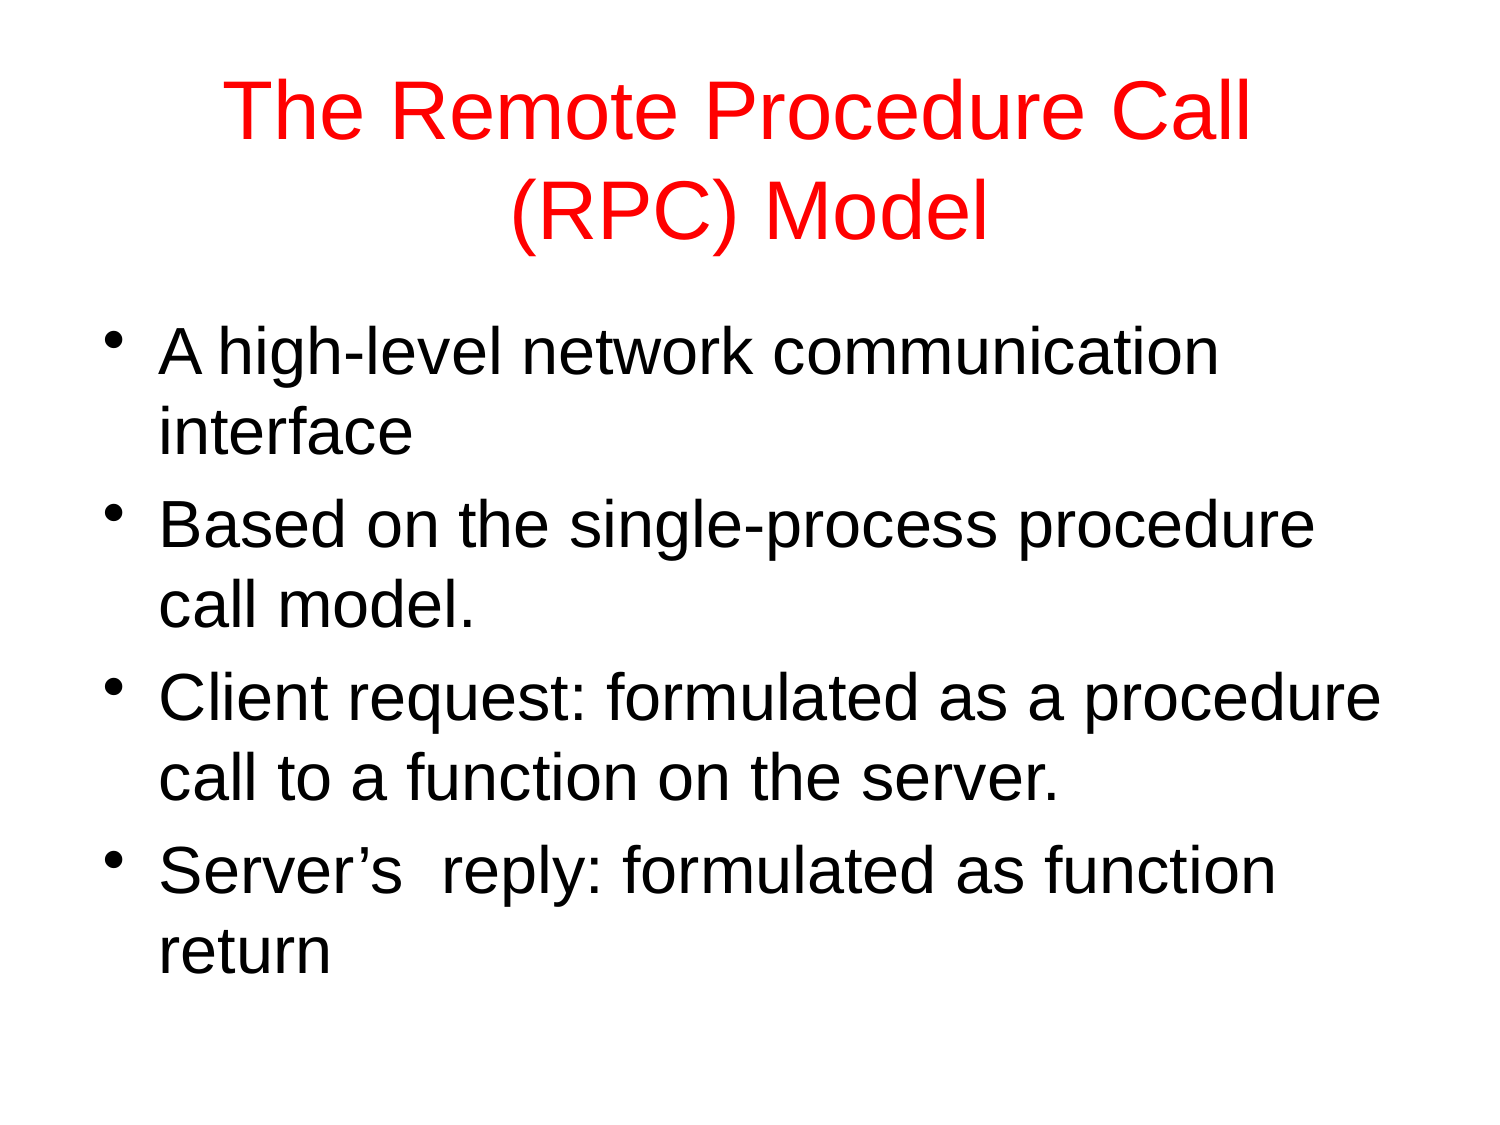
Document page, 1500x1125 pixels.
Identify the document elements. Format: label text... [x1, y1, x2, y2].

list A high-level network communication interface Based on the single-process procedure call model. Client request: formulated as a procedure call to a function on the server. Server’s reply: formulated as function return [87, 299, 1426, 1026]
title The Remote Procedure Call (RPC) Model [112, 62, 1388, 251]
